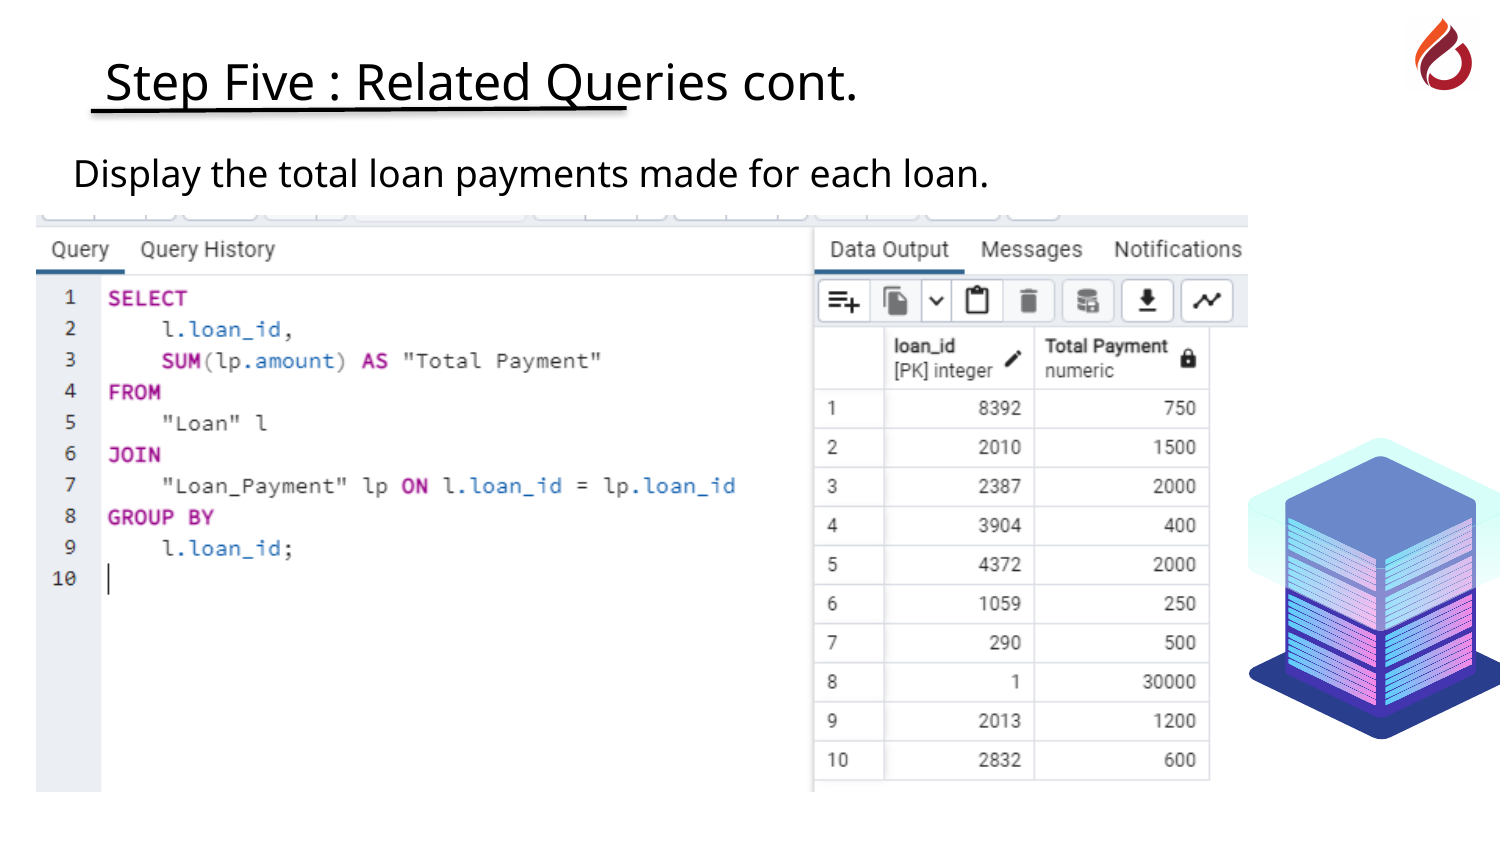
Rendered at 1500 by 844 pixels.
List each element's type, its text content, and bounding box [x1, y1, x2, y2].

picture [36, 214, 1248, 792]
title Step Five : Related Queries cont. [90, 38, 1422, 123]
picture [1406, 17, 1481, 92]
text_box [90, 107, 627, 112]
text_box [1253, 437, 1500, 740]
text_box Display the total loan payments made for each loan. [57, 129, 1390, 215]
